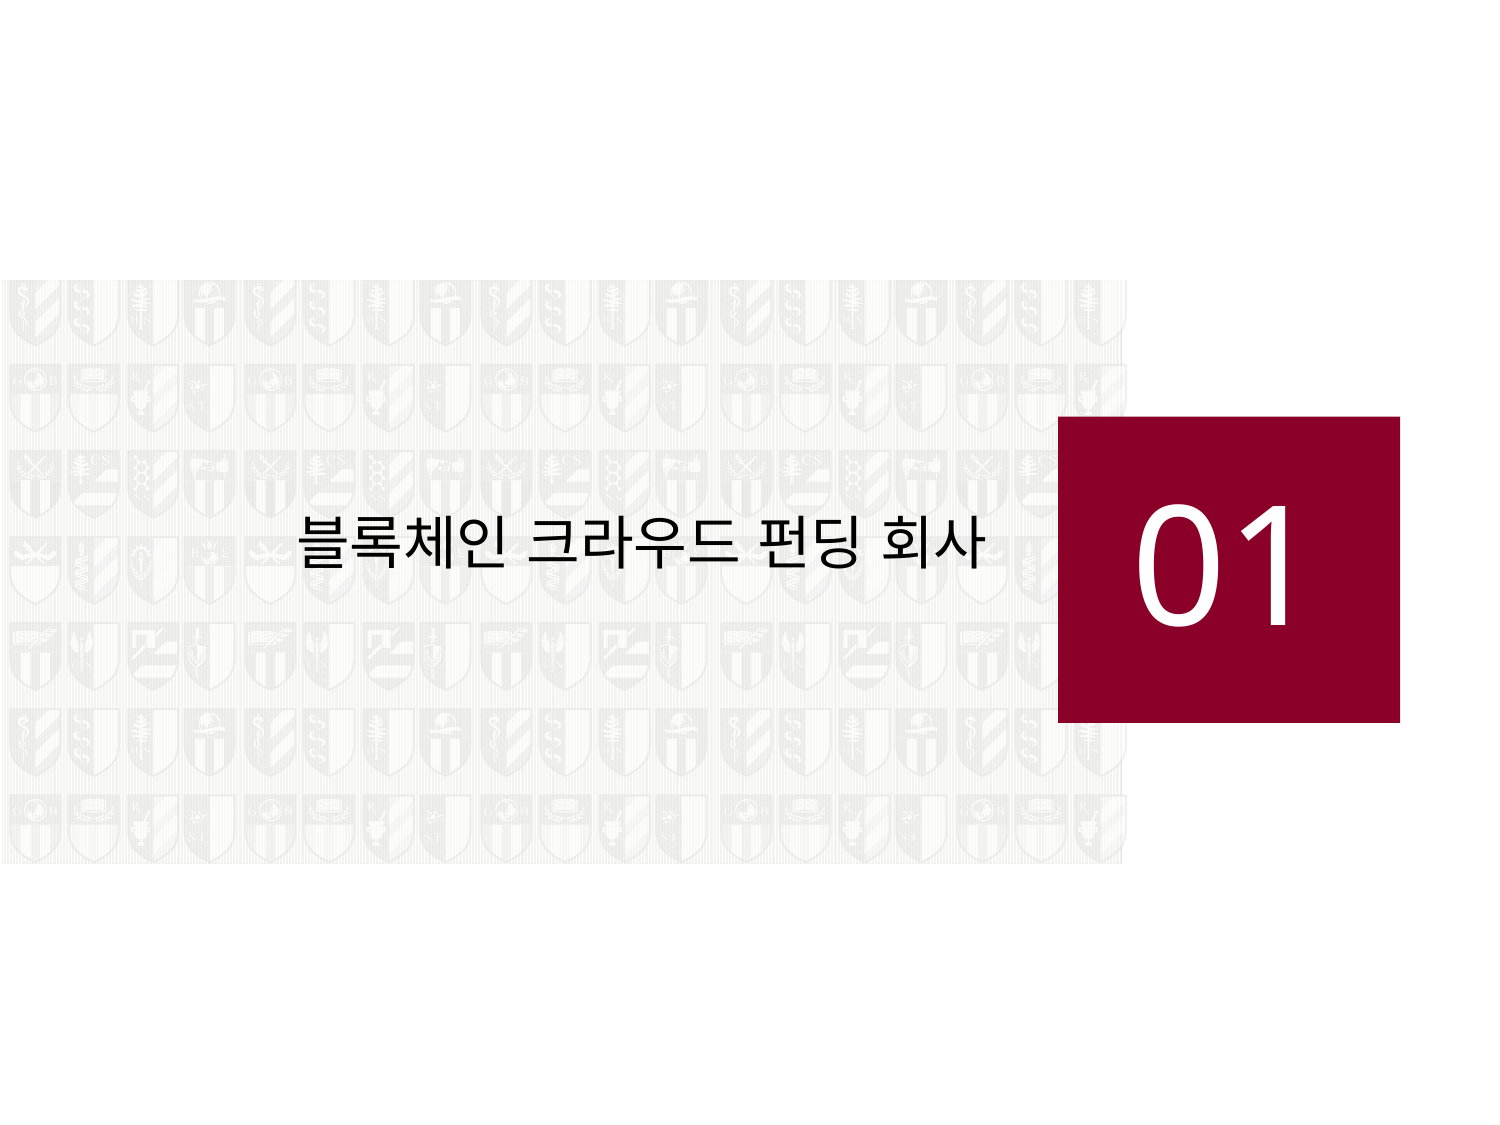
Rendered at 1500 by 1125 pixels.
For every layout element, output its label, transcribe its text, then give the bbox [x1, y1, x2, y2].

title 01 [1105, 476, 1349, 667]
list 블록체인 크라우드 펀딩 회사 [38, 506, 1003, 579]
